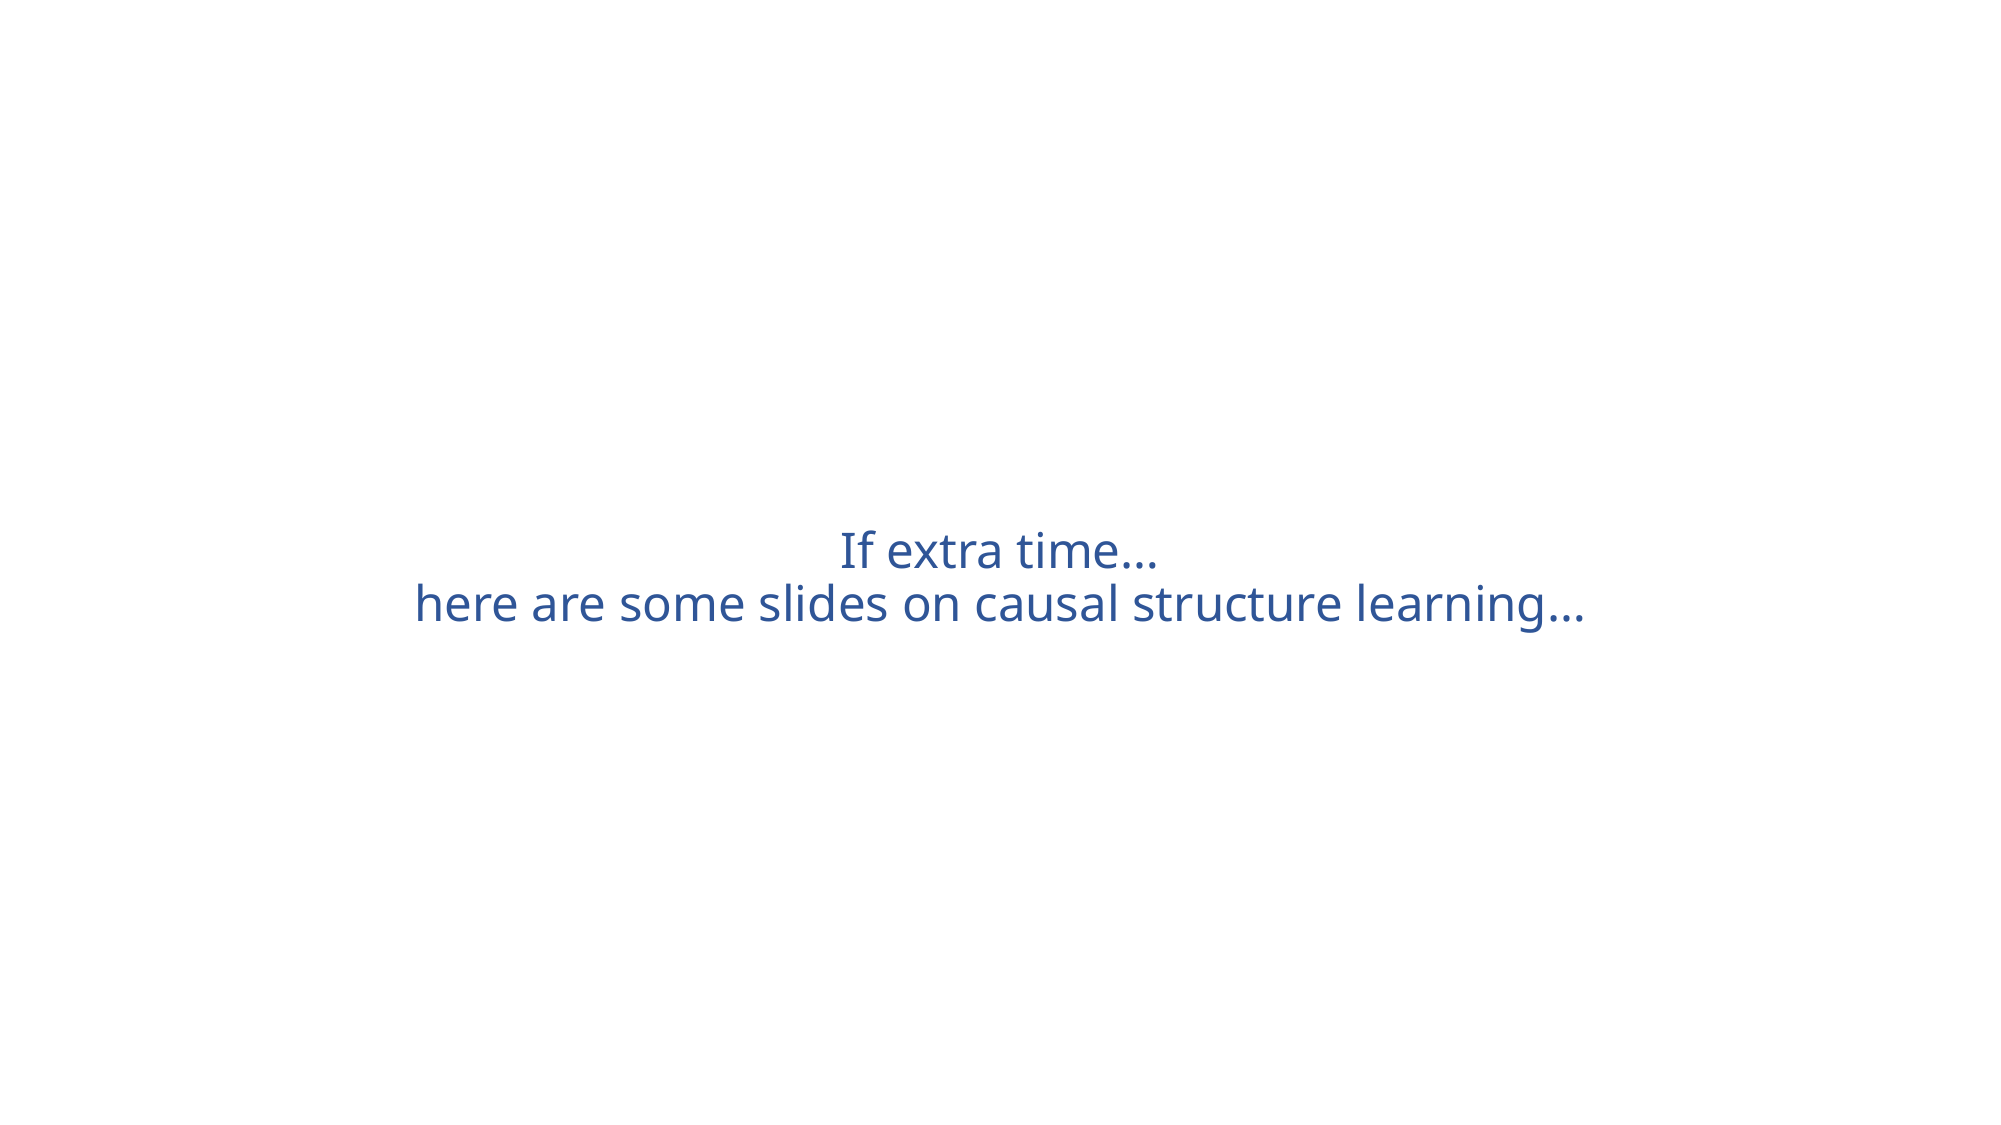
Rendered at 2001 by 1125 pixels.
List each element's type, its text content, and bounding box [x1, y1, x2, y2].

title If extra time… here are some slides on causal structure learning… [72, 518, 1928, 640]
